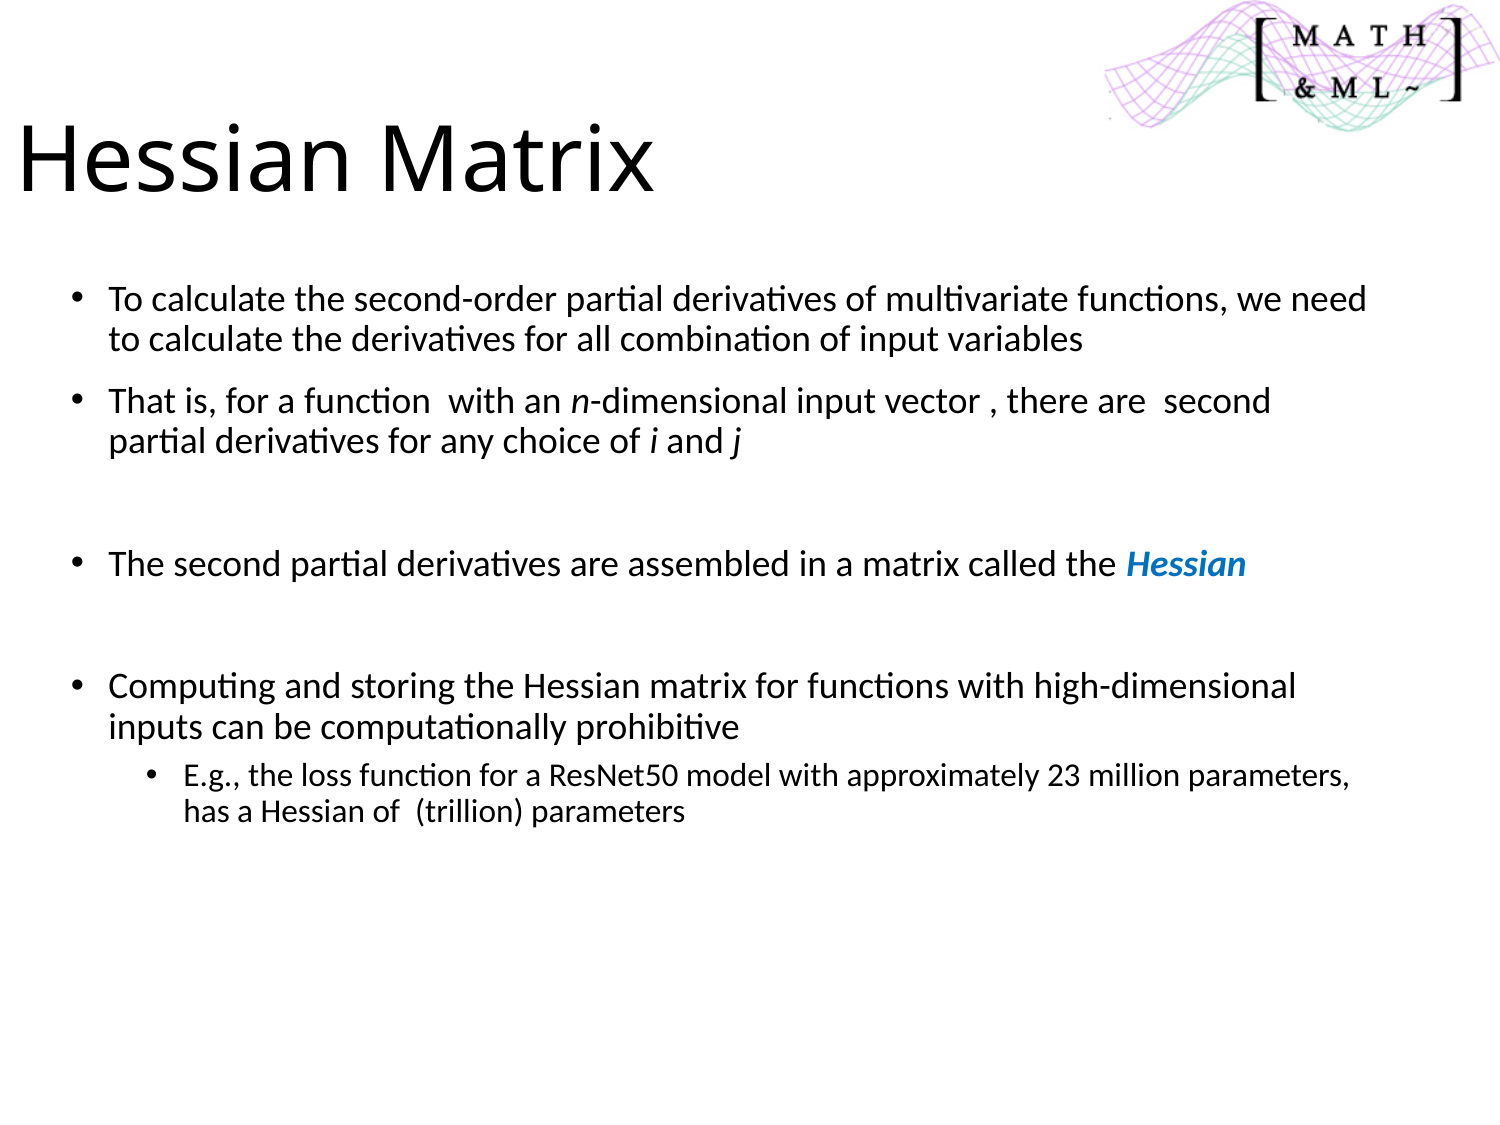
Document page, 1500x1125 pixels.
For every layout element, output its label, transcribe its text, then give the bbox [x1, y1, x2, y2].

picture [0, 248, 1500, 1125]
picture [0, 0, 1500, 75]
title Hessian Matrix [0, 75, 1500, 248]
